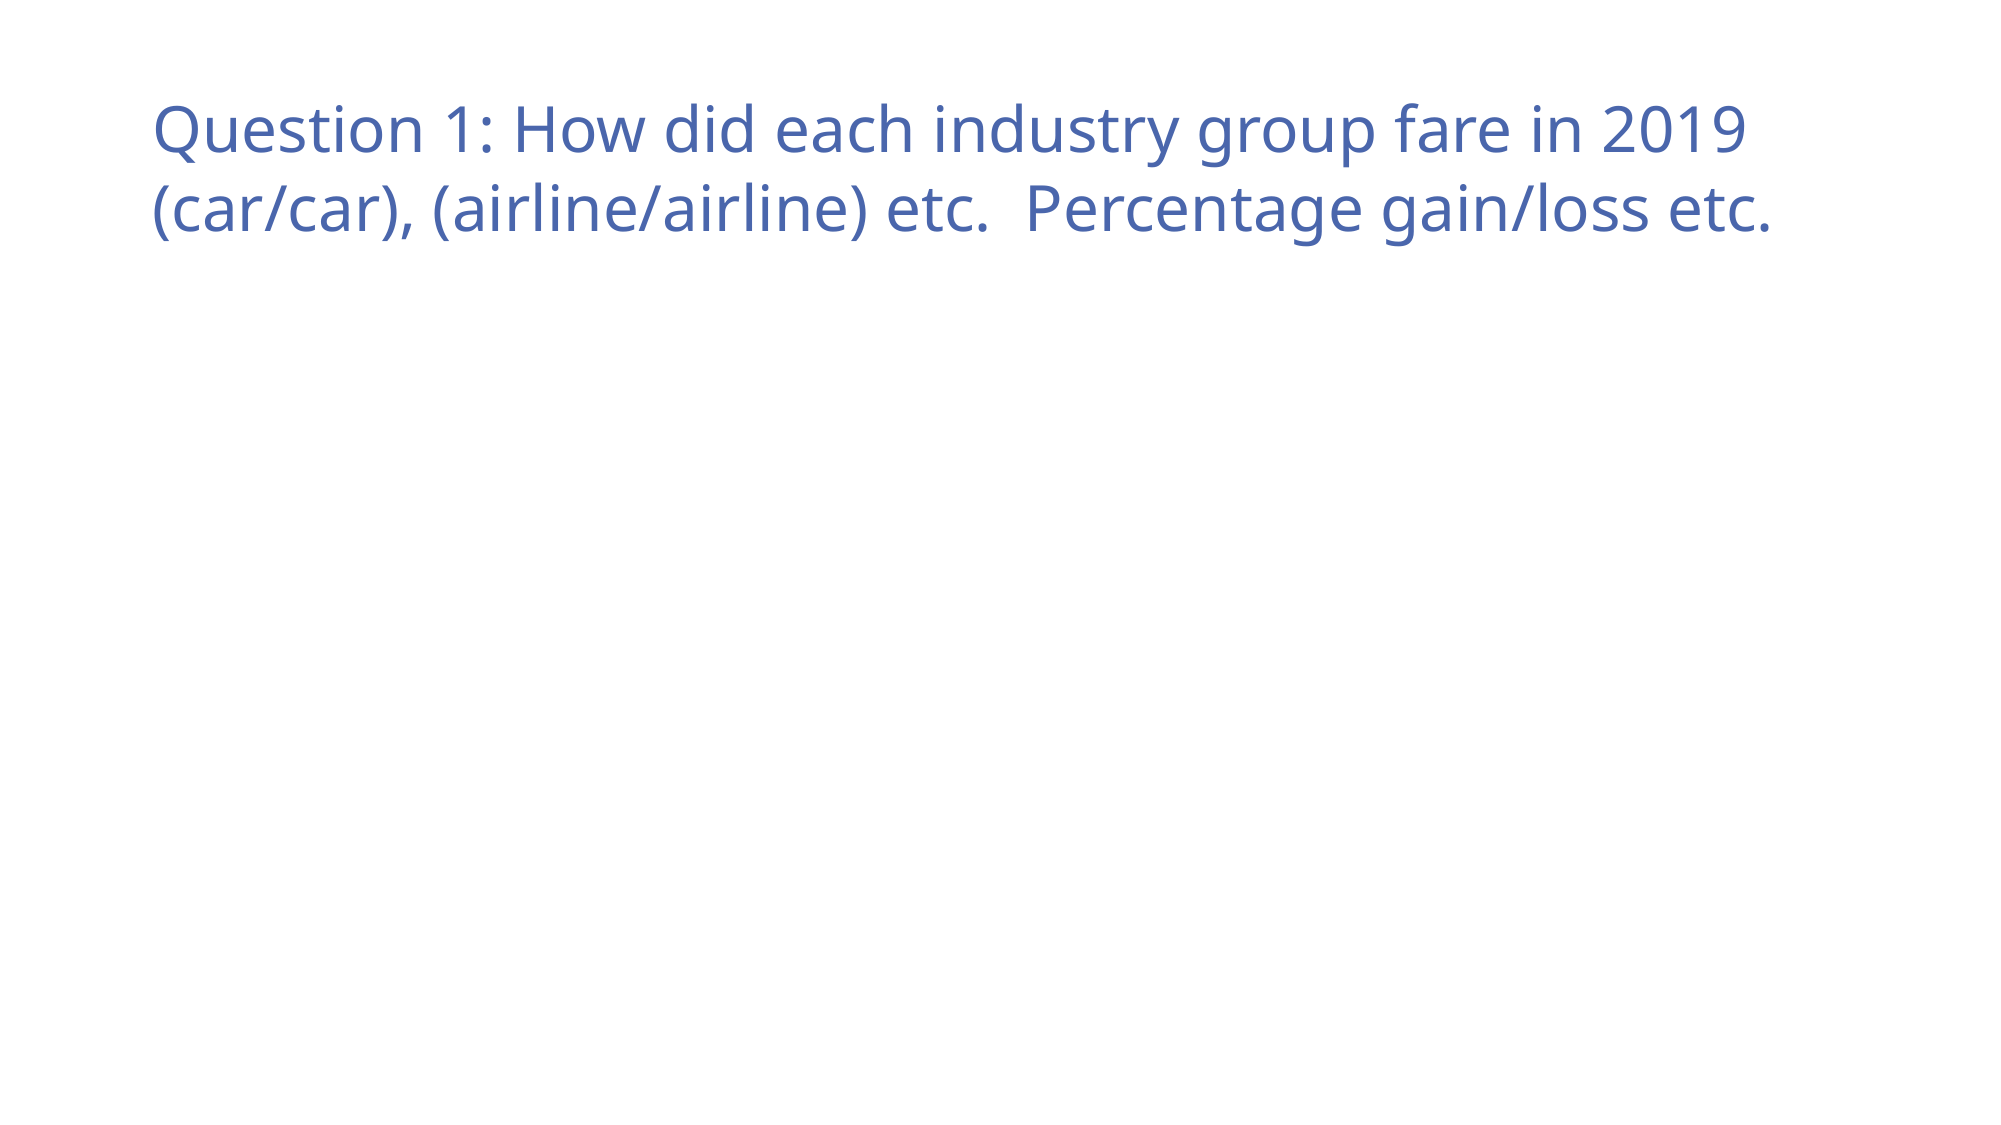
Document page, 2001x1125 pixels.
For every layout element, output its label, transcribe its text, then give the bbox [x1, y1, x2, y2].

title Question 1: How did each industry group fare in 2019 (car/car), (airline/airline) etc. Percentage gain/loss etc. [137, 59, 1863, 278]
